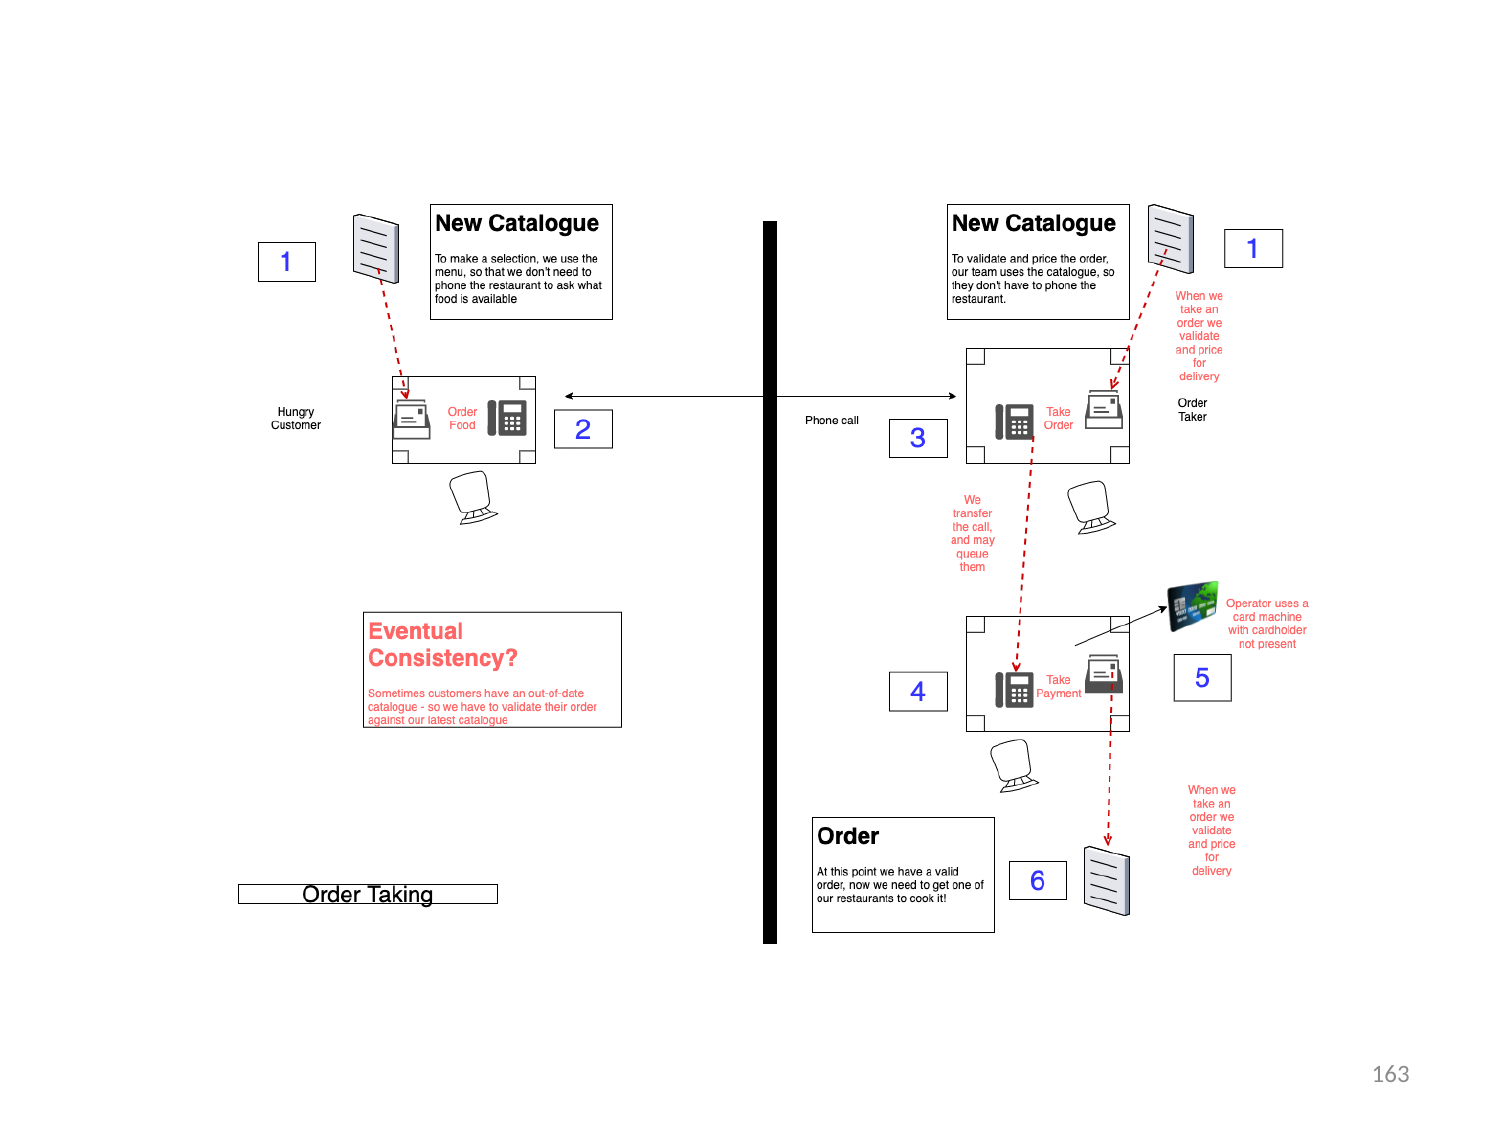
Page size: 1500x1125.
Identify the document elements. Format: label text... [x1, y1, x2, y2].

slide_number 163 [1074, 1042, 1425, 1103]
picture [238, 194, 1312, 944]
